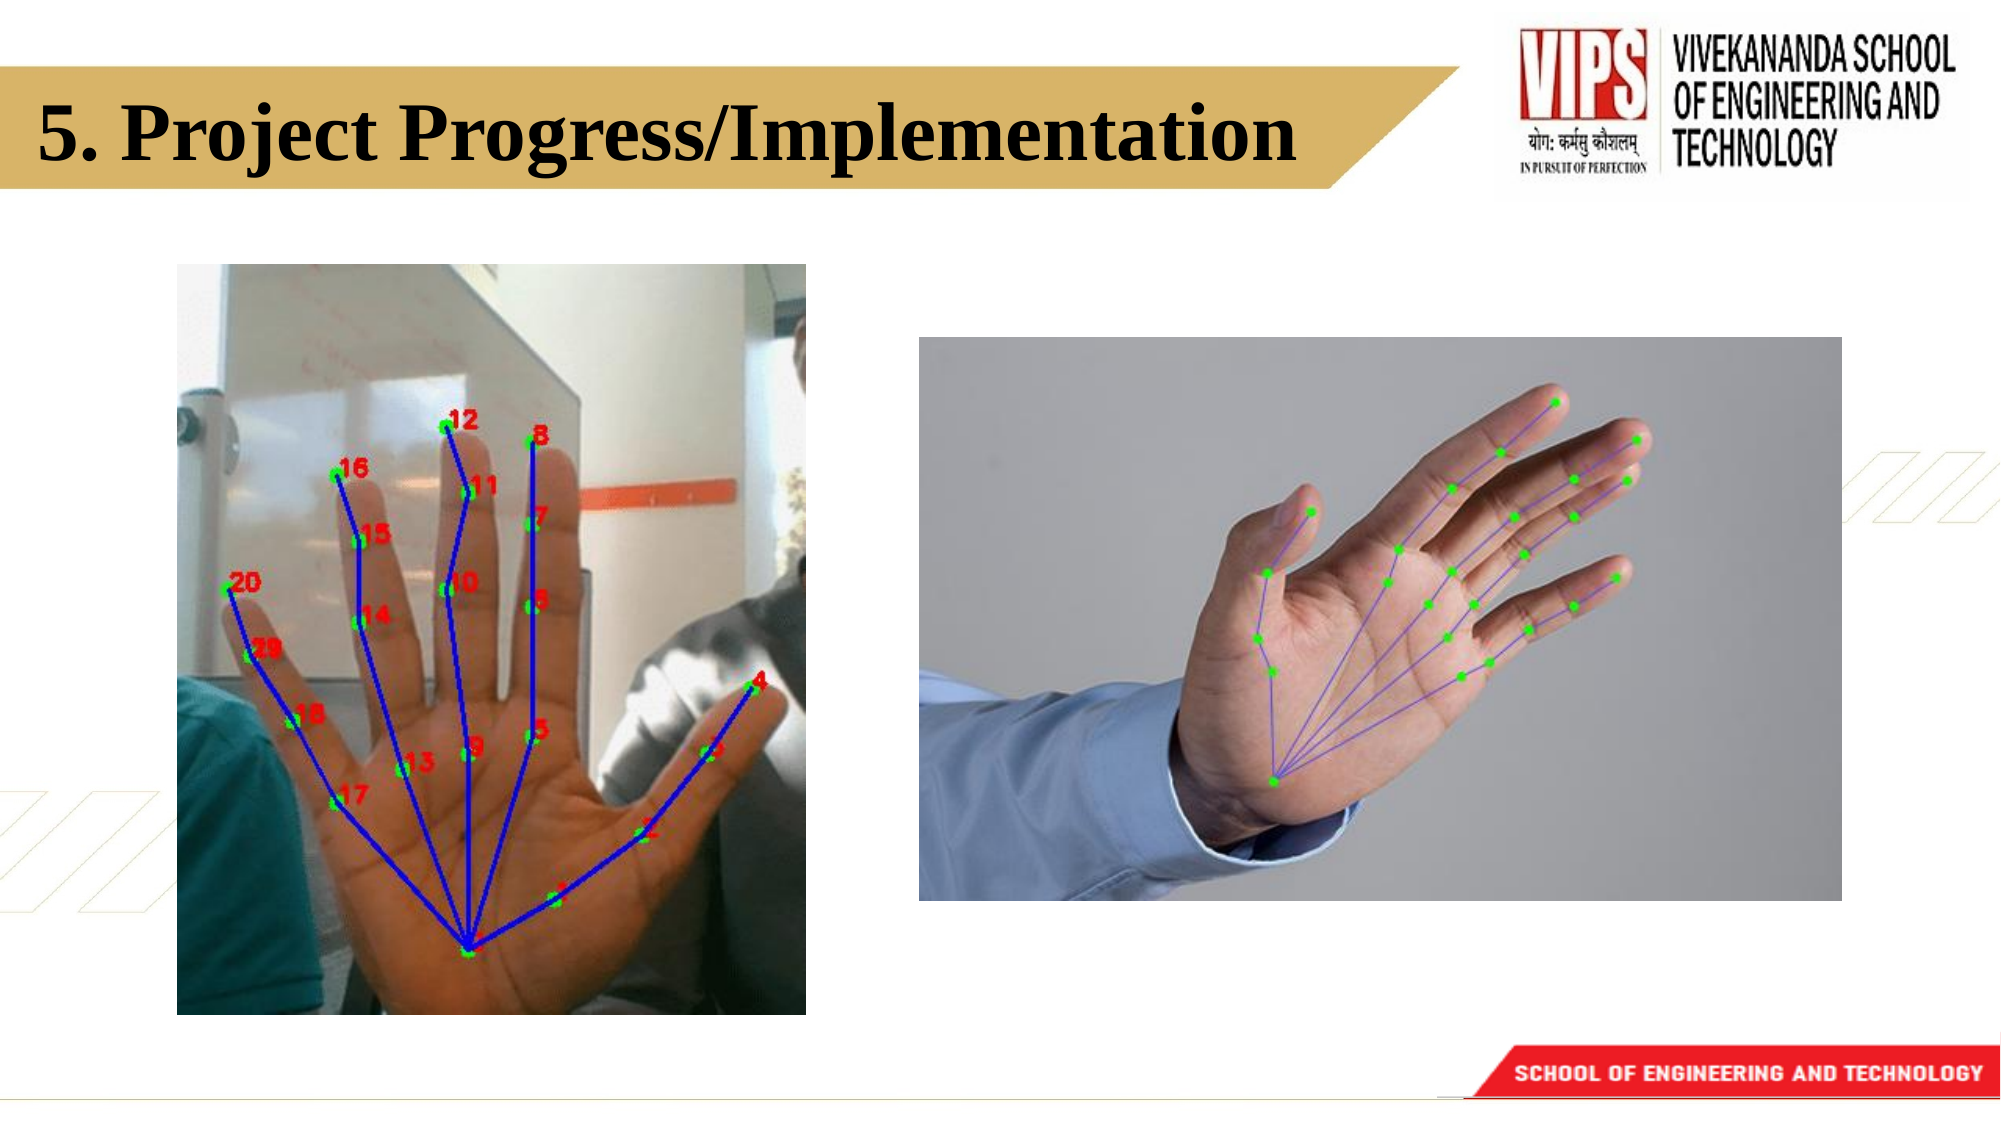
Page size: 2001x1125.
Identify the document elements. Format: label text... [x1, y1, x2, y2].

title 5. Project Progress/Implementation [29, 24, 1756, 243]
picture [0, 0, 2001, 1125]
